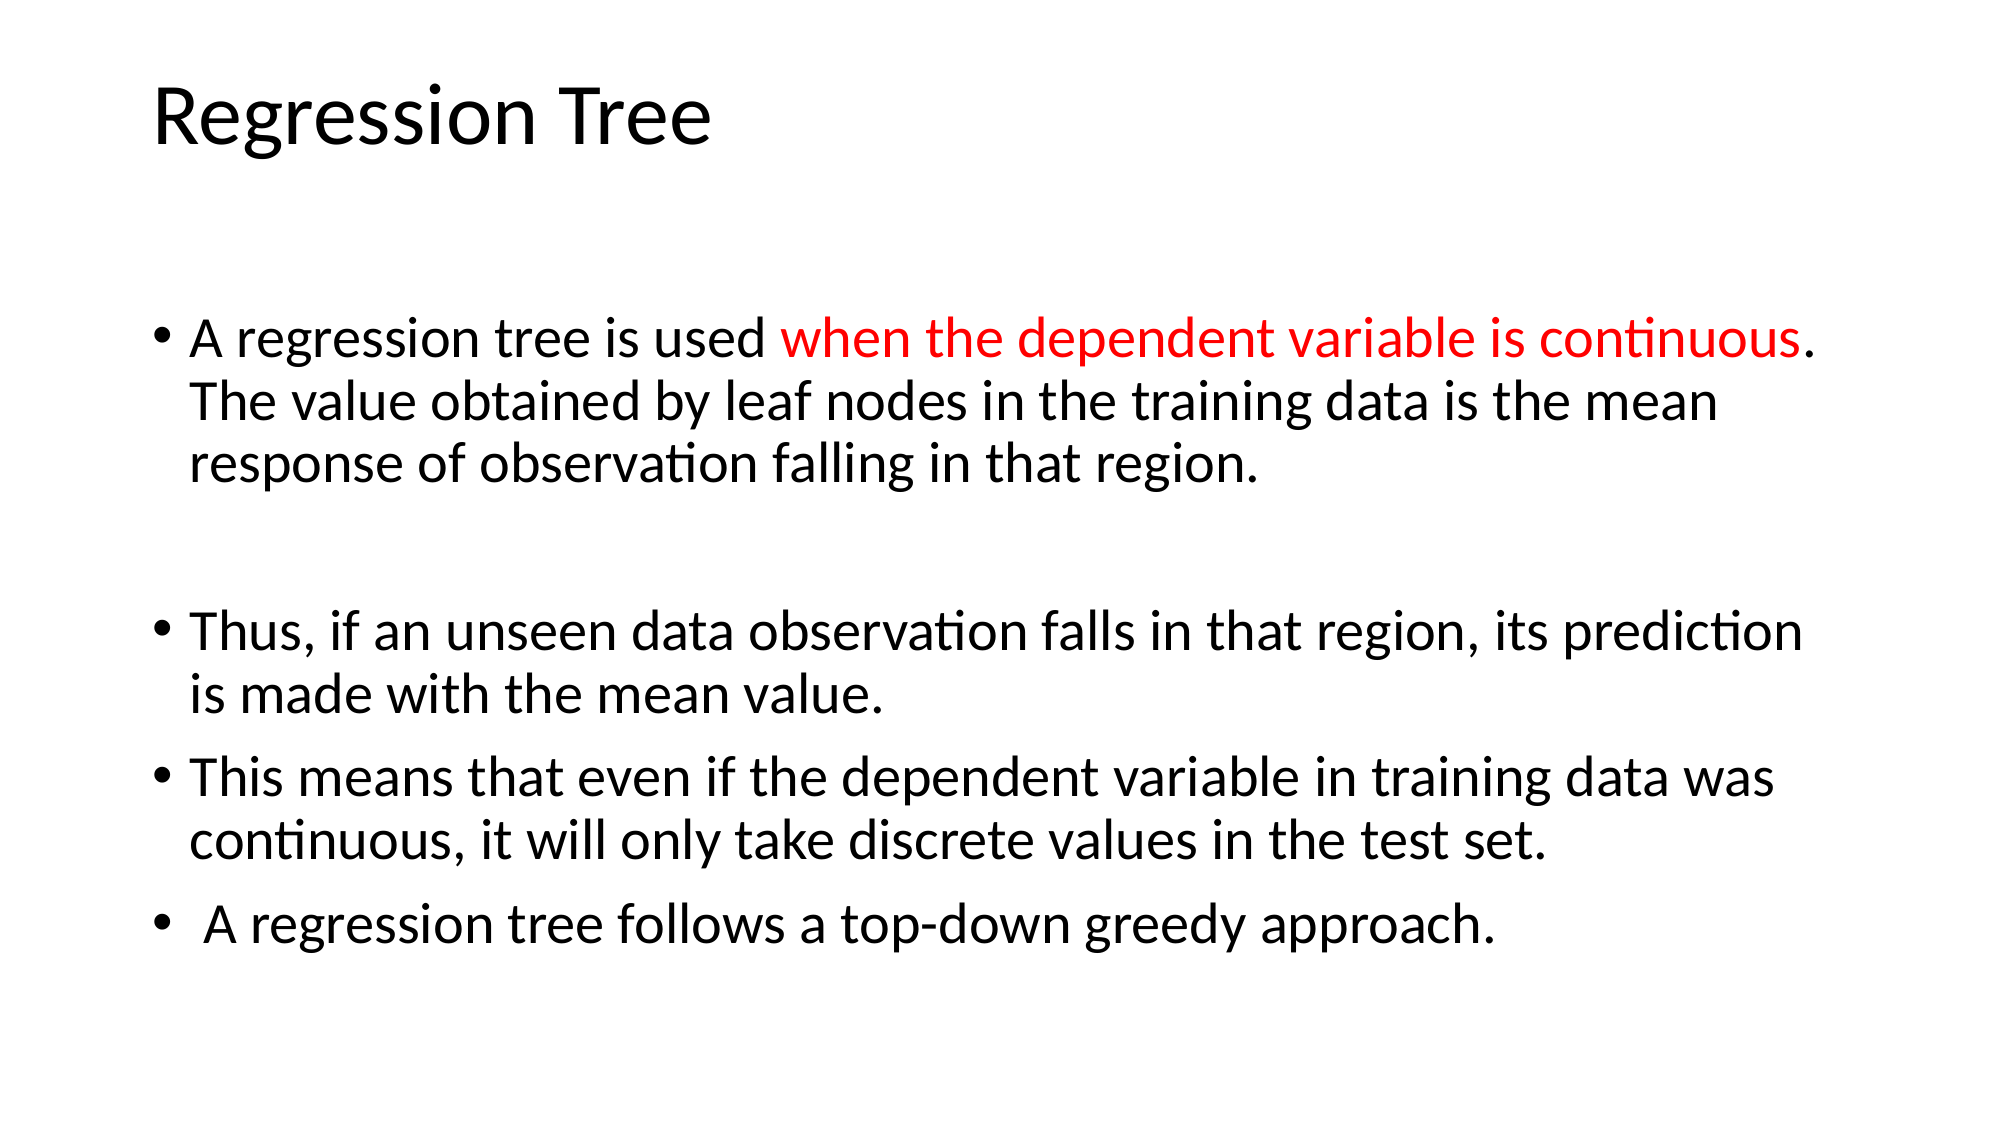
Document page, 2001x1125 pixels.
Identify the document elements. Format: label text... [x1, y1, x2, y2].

list A regression tree is used when the dependent variable is continuous. The value obtained by leaf nodes in the training data is the mean response of observation falling in that region. Thus, if an unseen data observation falls in that region, its prediction is made with the mean value. This means that even if the dependent variable in training data was continuous, it will only take discrete values in the test set. A regression tree follows a top-down greedy approach. [137, 299, 1863, 1014]
title Regression Tree [137, 59, 1863, 278]
